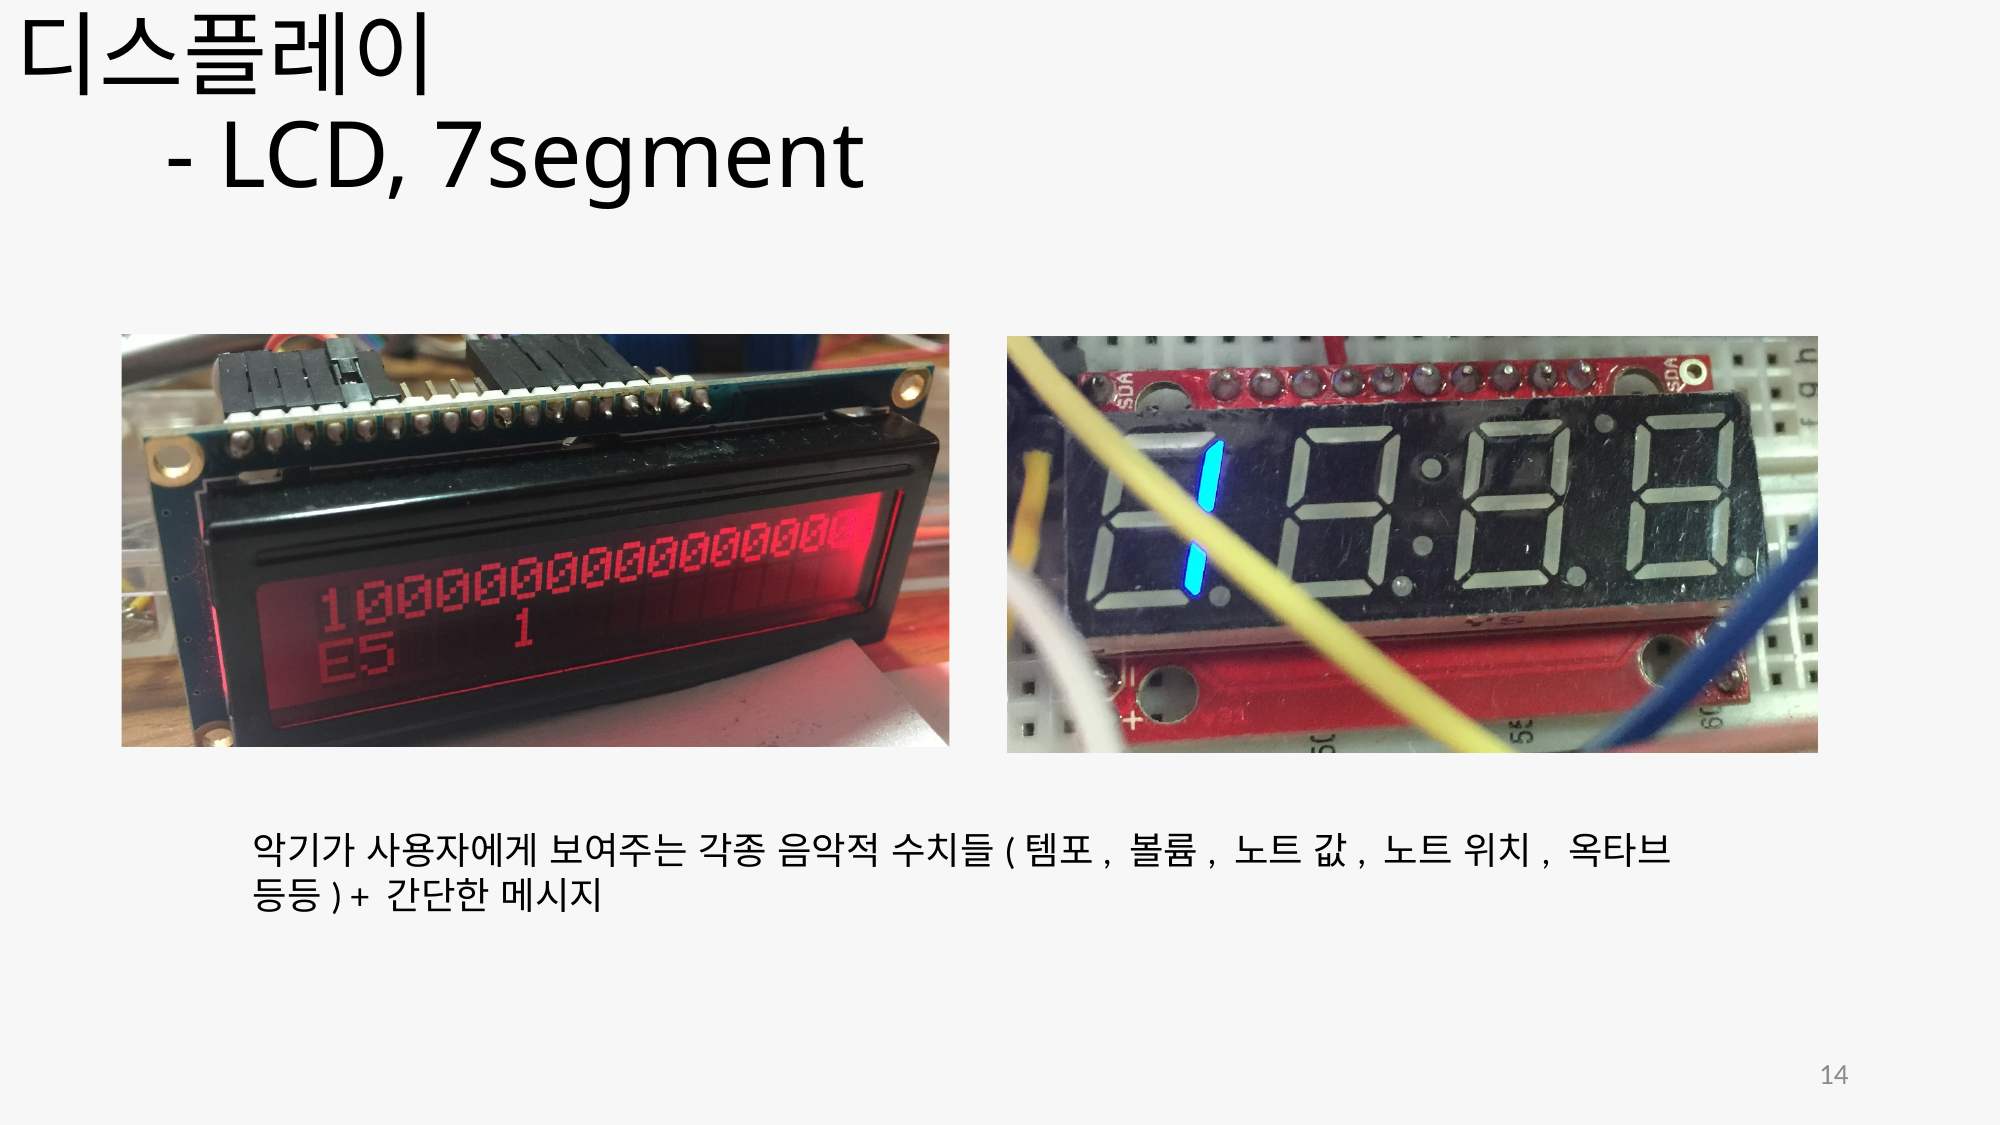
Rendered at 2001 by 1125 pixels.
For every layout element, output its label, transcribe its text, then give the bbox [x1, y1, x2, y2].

picture [121, 334, 950, 747]
picture [1007, 336, 1818, 753]
text_box 악기가 사용자에게 보여주는 각종 음악적 수치들(템포, 볼륨, 노트 값, 노트 위치, 옥타브 등등) + 간단한 메시지 [238, 819, 1712, 925]
title 디스플레이 - LCD, 7segment [0, 0, 1725, 218]
slide_number 14 [1413, 1042, 1864, 1103]
